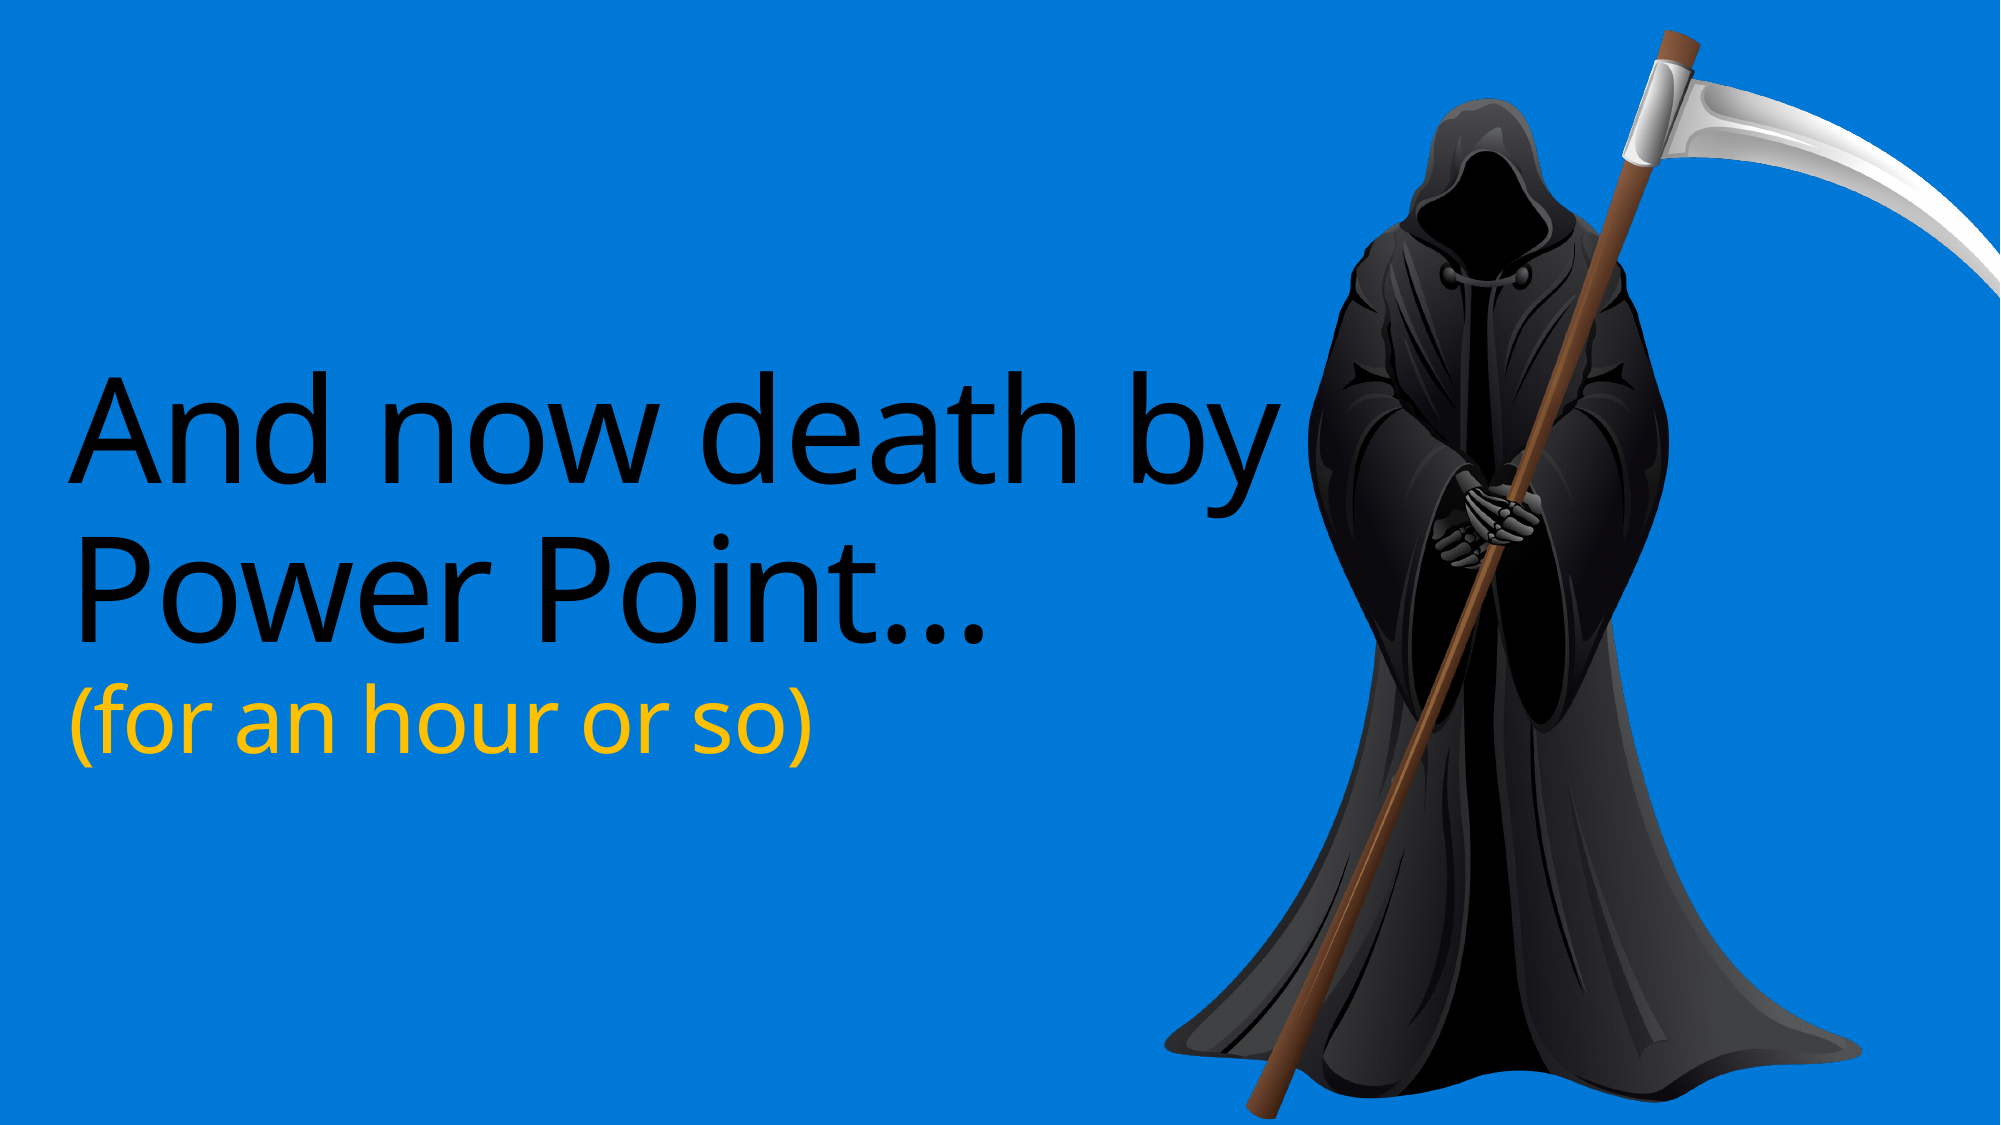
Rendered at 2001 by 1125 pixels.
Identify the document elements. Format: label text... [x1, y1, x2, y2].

picture [1141, 0, 2000, 1125]
title And now death by Power Point… (for an hour or so) [44, 341, 1141, 802]
